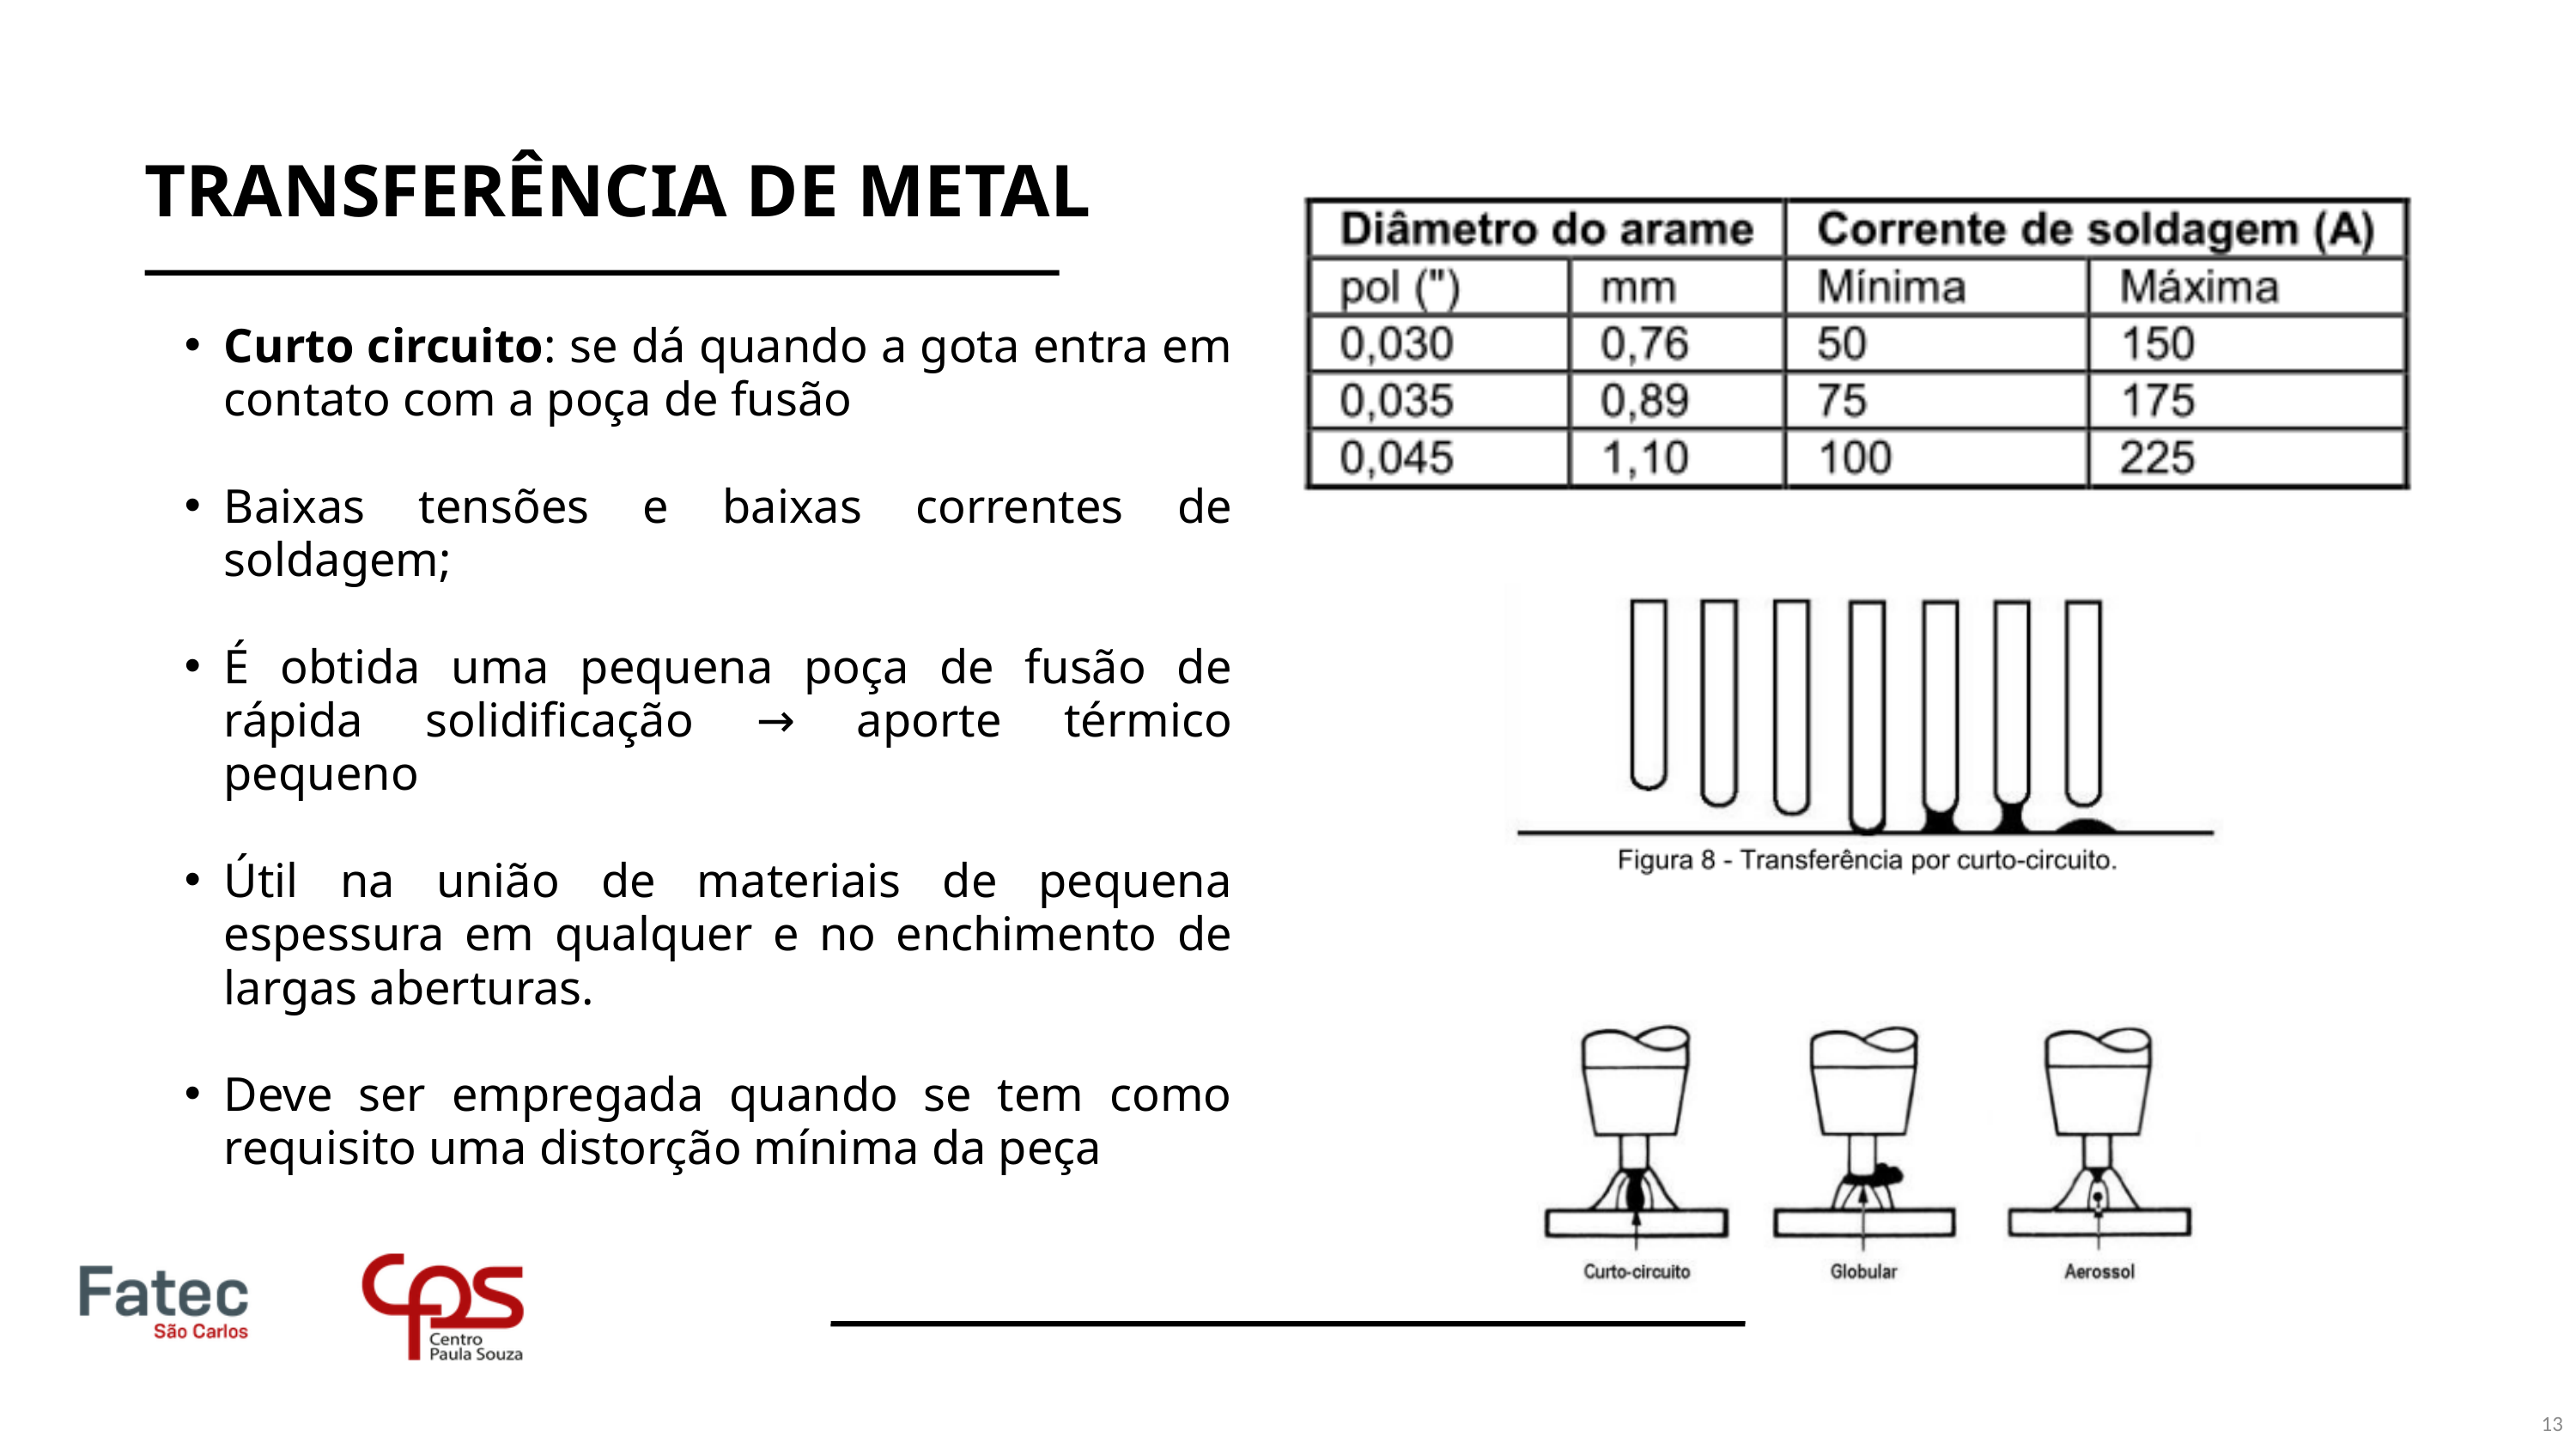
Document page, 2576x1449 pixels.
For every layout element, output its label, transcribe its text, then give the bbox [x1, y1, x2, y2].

slide_number 13 [2275, 1397, 2576, 1449]
text_box [1516, 980, 2203, 1304]
text_box Curto circuito: se dá quando a gota entra em contato com a poça de fusão Baixas tensões e baixas correntes de soldagem; É obtida uma pequena poça de fusão de rápida solidificação → aporte térmico pequeno Útil na união de materiais de pequena espessura em qualquer e no enchimento de largas aberturas. Deve ser empregada quando se tem como requisito uma distorção mínima da peça [144, 318, 1233, 1174]
text_box TRANSFERÊNCIA DE METAL [144, 149, 1233, 232]
picture [53, 1250, 562, 1366]
text_box [1488, 573, 2231, 897]
text_box [1288, 187, 2432, 511]
